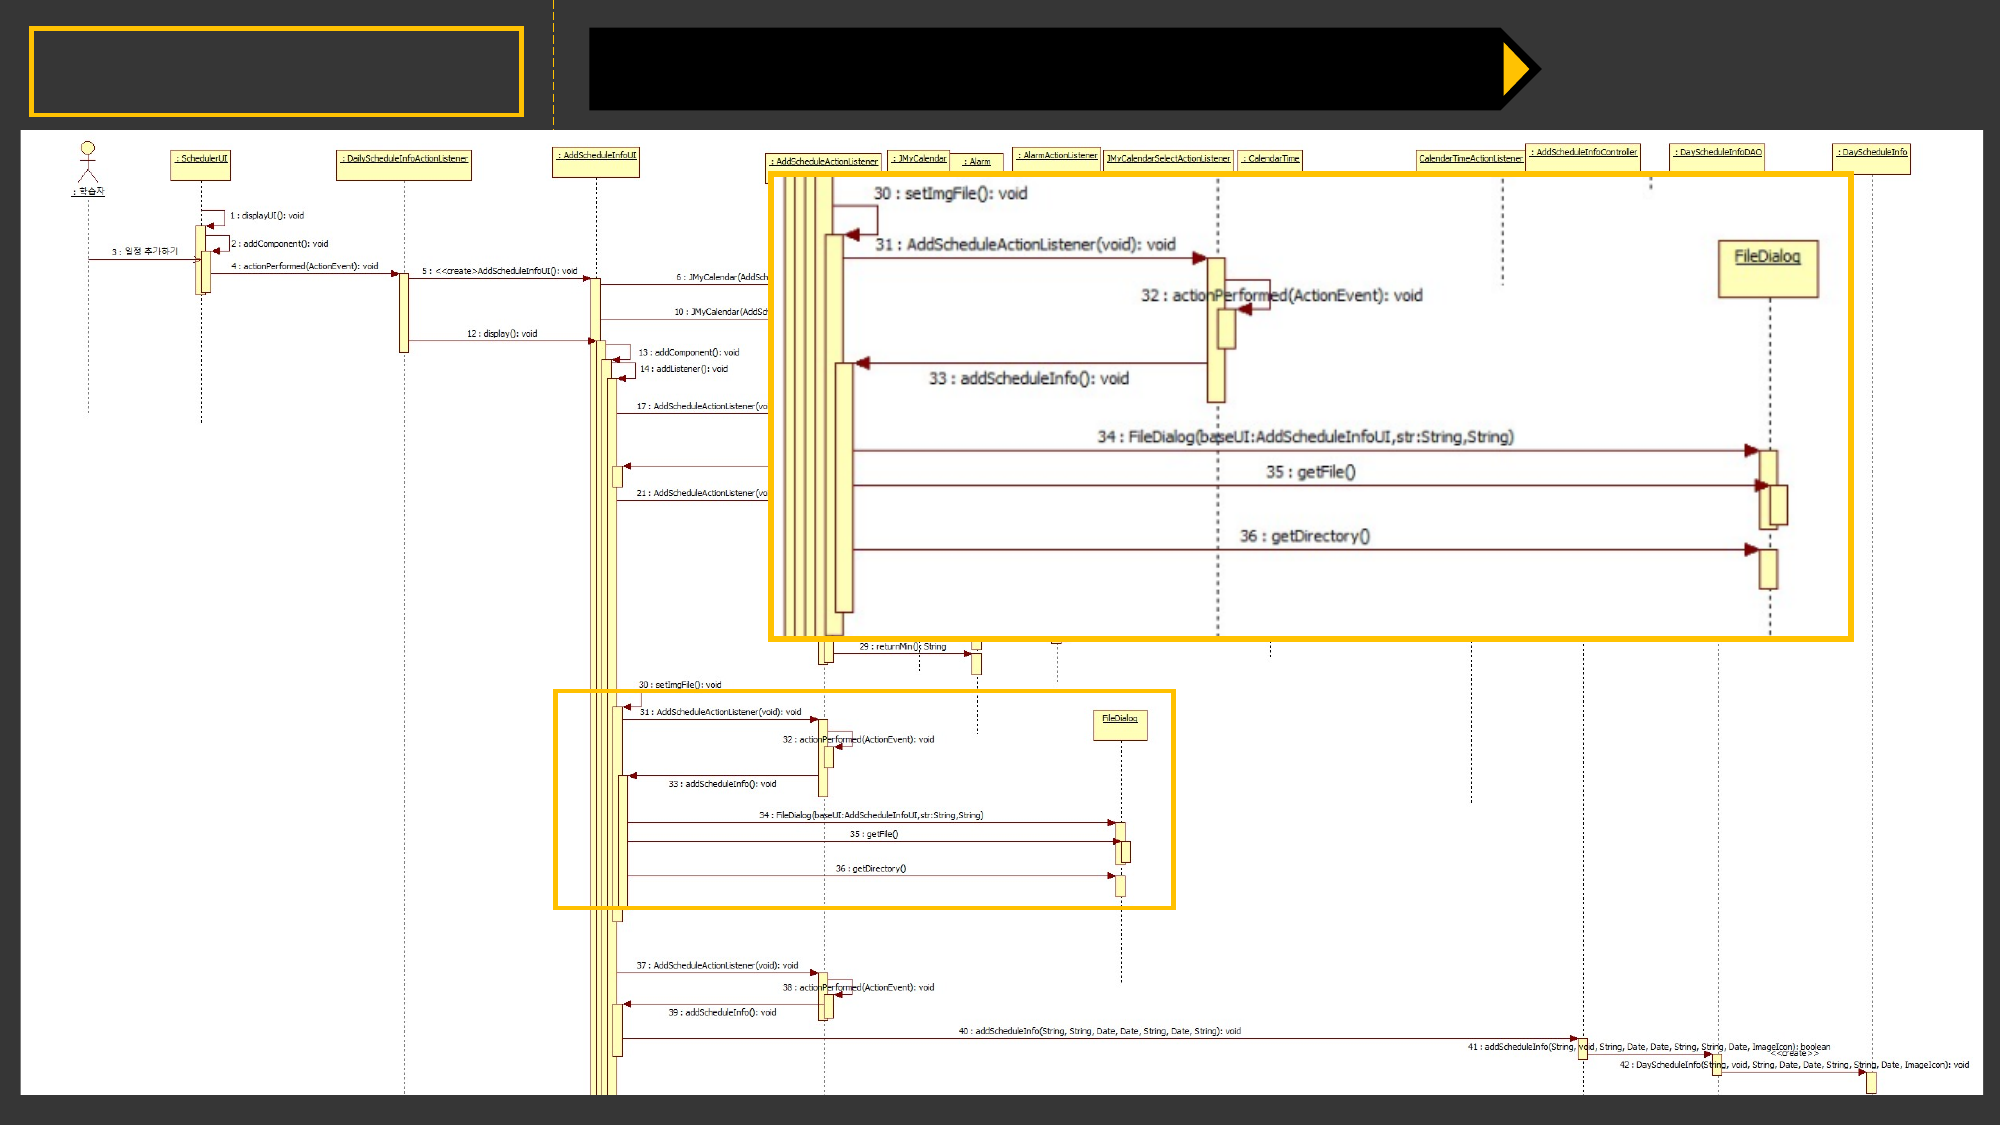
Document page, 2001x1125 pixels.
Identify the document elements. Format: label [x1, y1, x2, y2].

text_box [0, 28, 553, 115]
picture [20, 130, 1984, 1095]
text_box [590, 28, 1541, 110]
